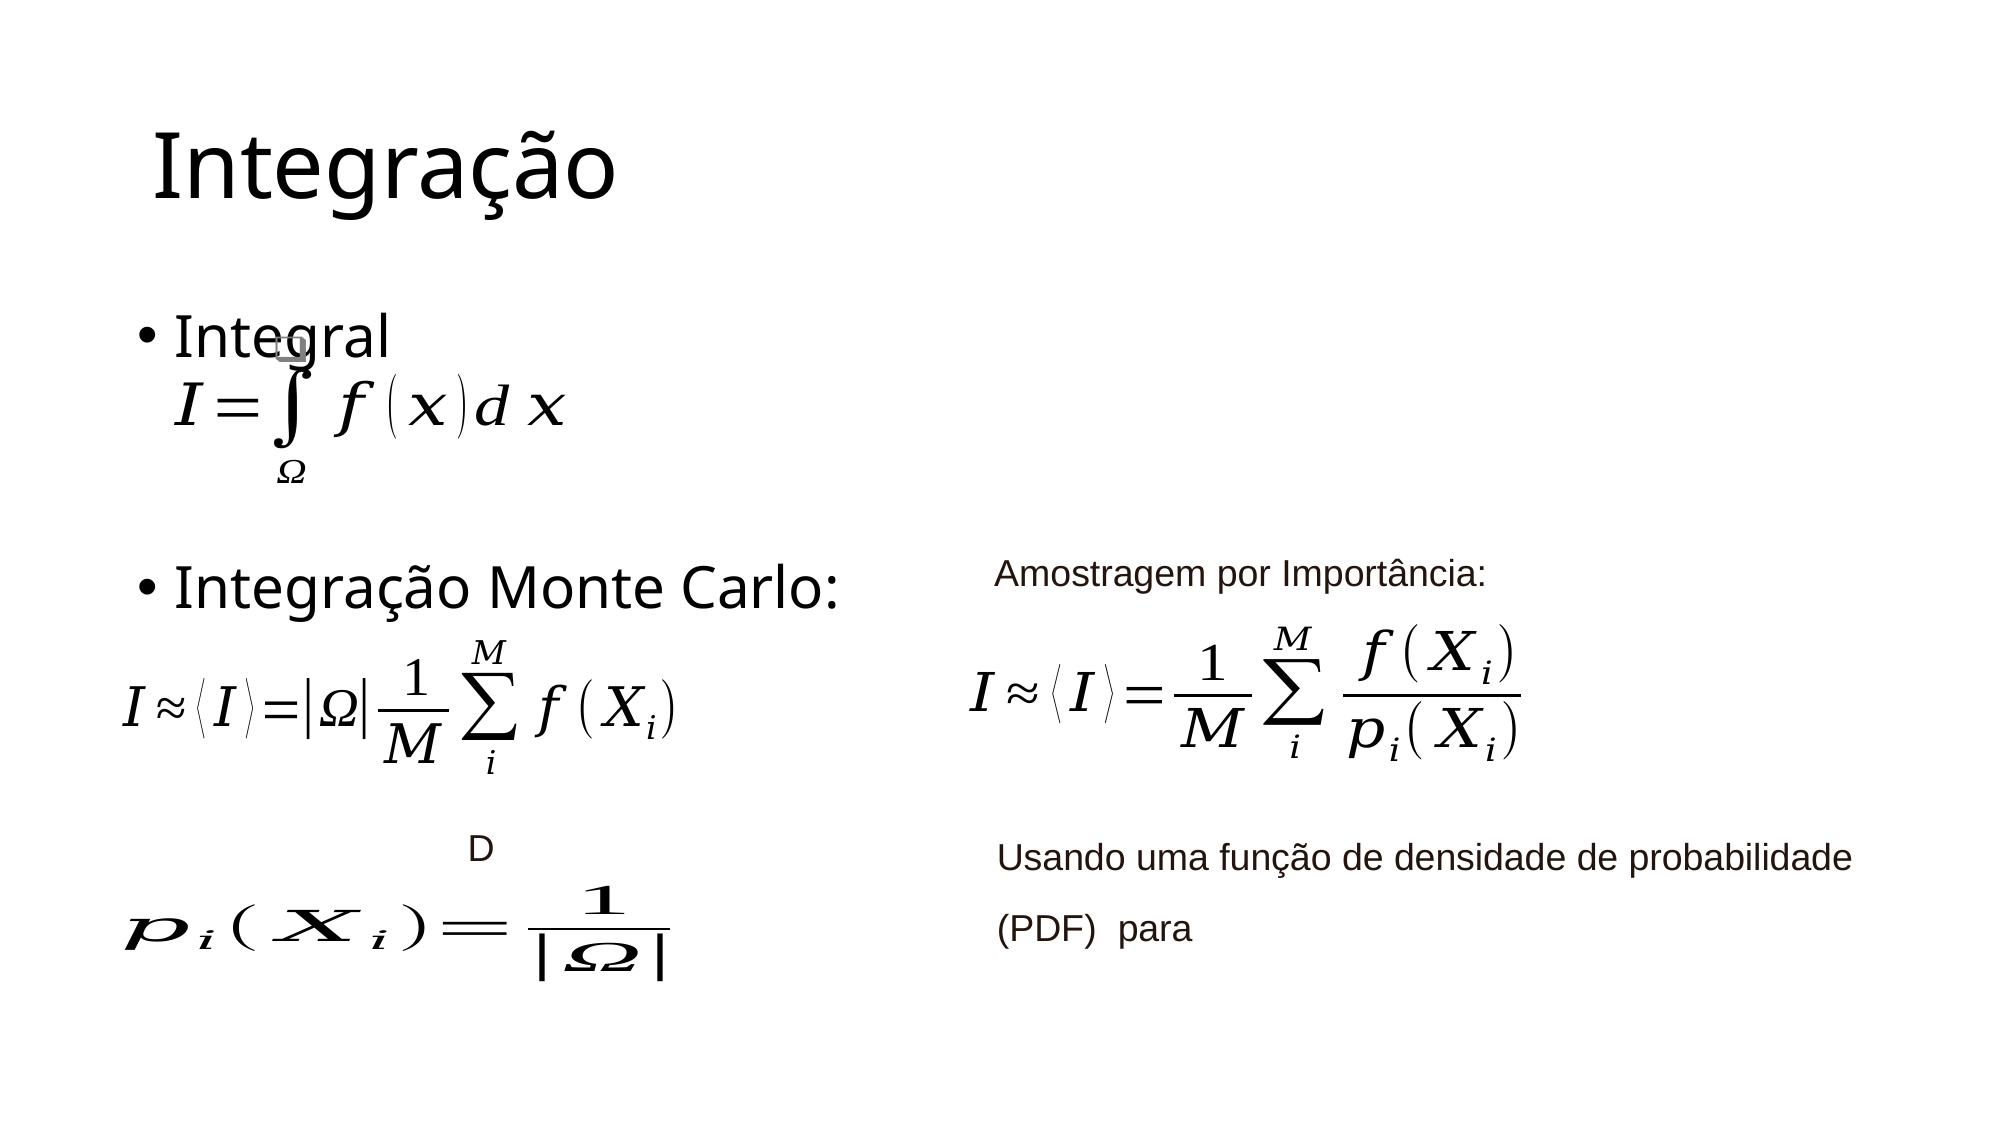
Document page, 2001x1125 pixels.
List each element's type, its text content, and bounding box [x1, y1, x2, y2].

title Integração [137, 59, 1863, 278]
text_box Amostragem por Importância: [994, 528, 1503, 602]
list Integral Integração Monte Carlo: [137, 299, 1863, 1014]
